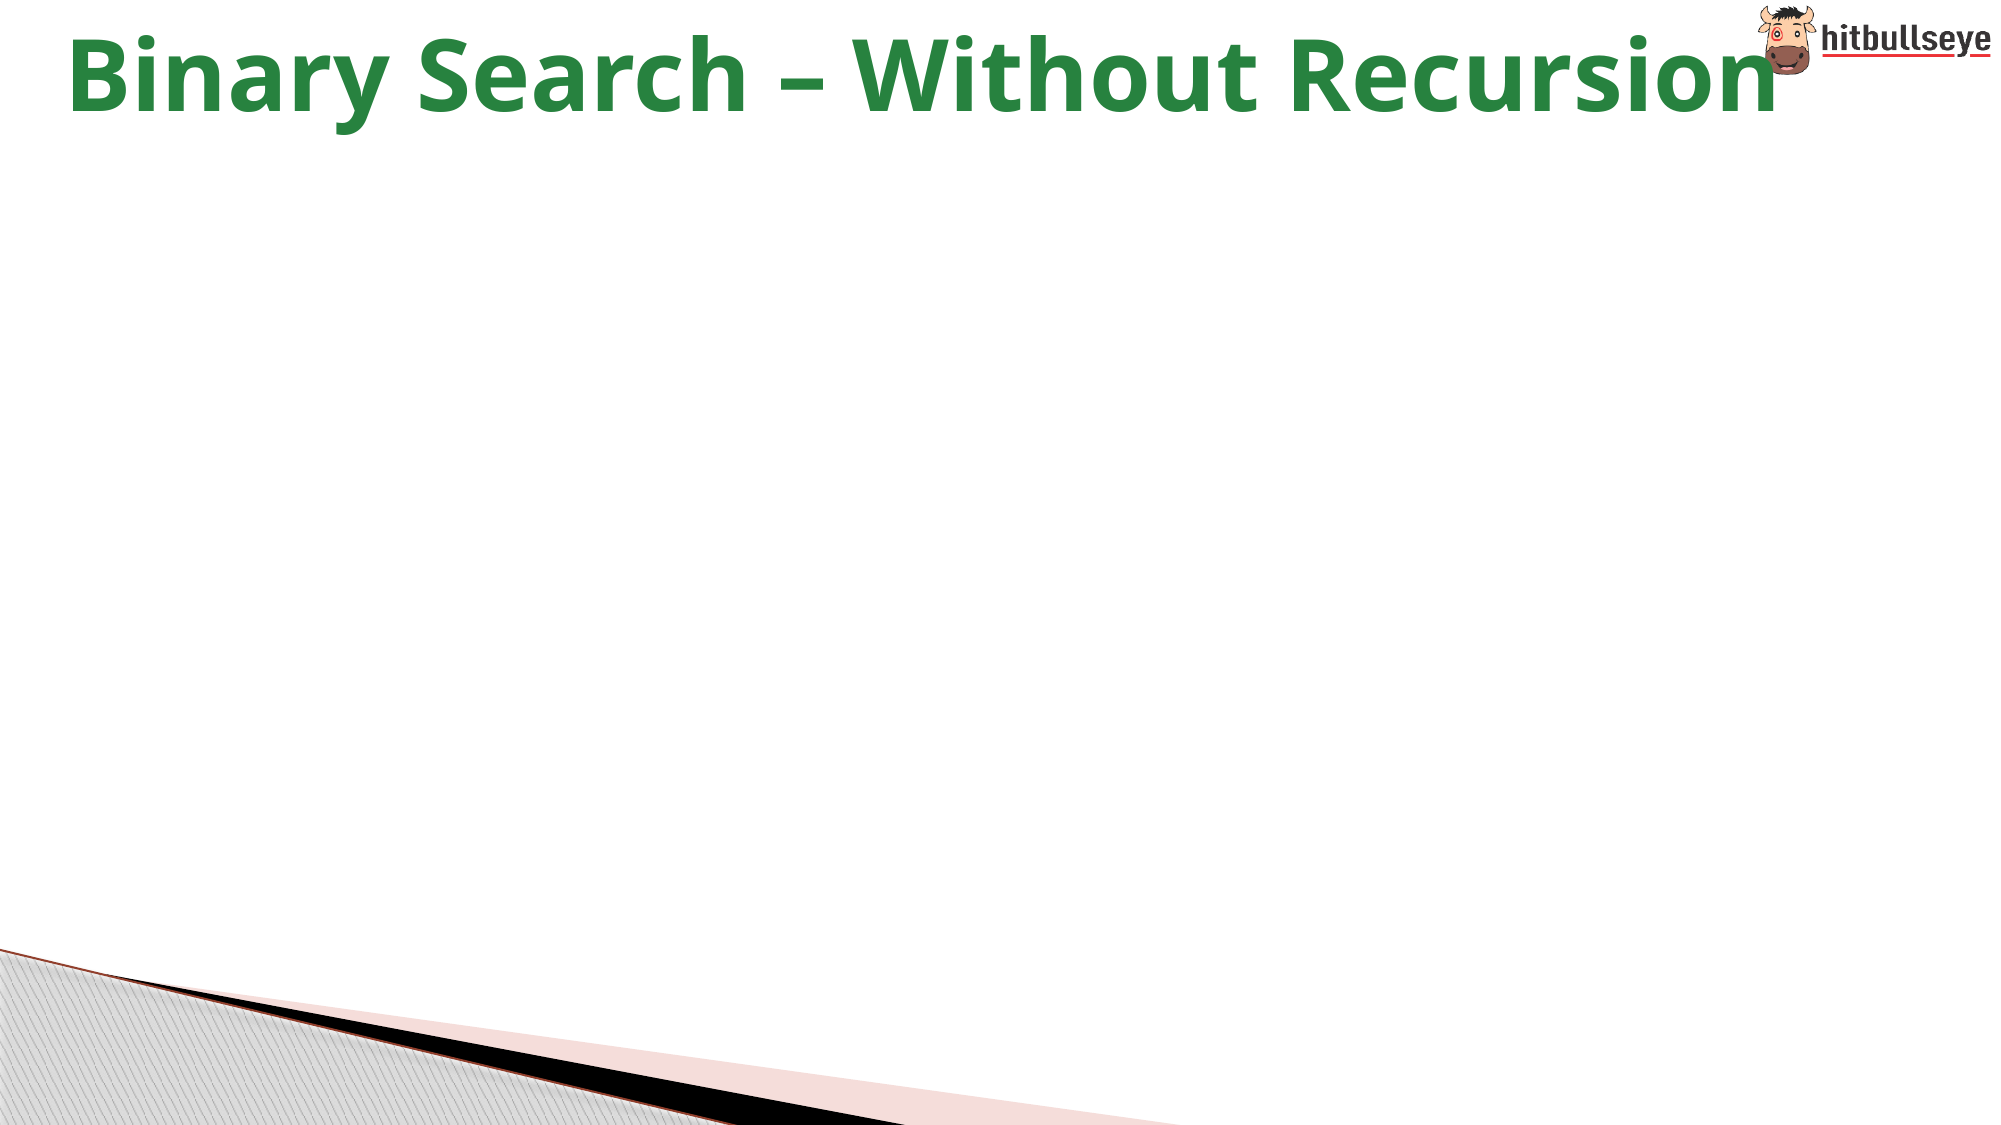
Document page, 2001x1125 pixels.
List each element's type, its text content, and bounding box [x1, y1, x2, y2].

text_box Binary Search – Without Recursion [49, 3, 1951, 139]
picture [1748, 0, 2000, 81]
